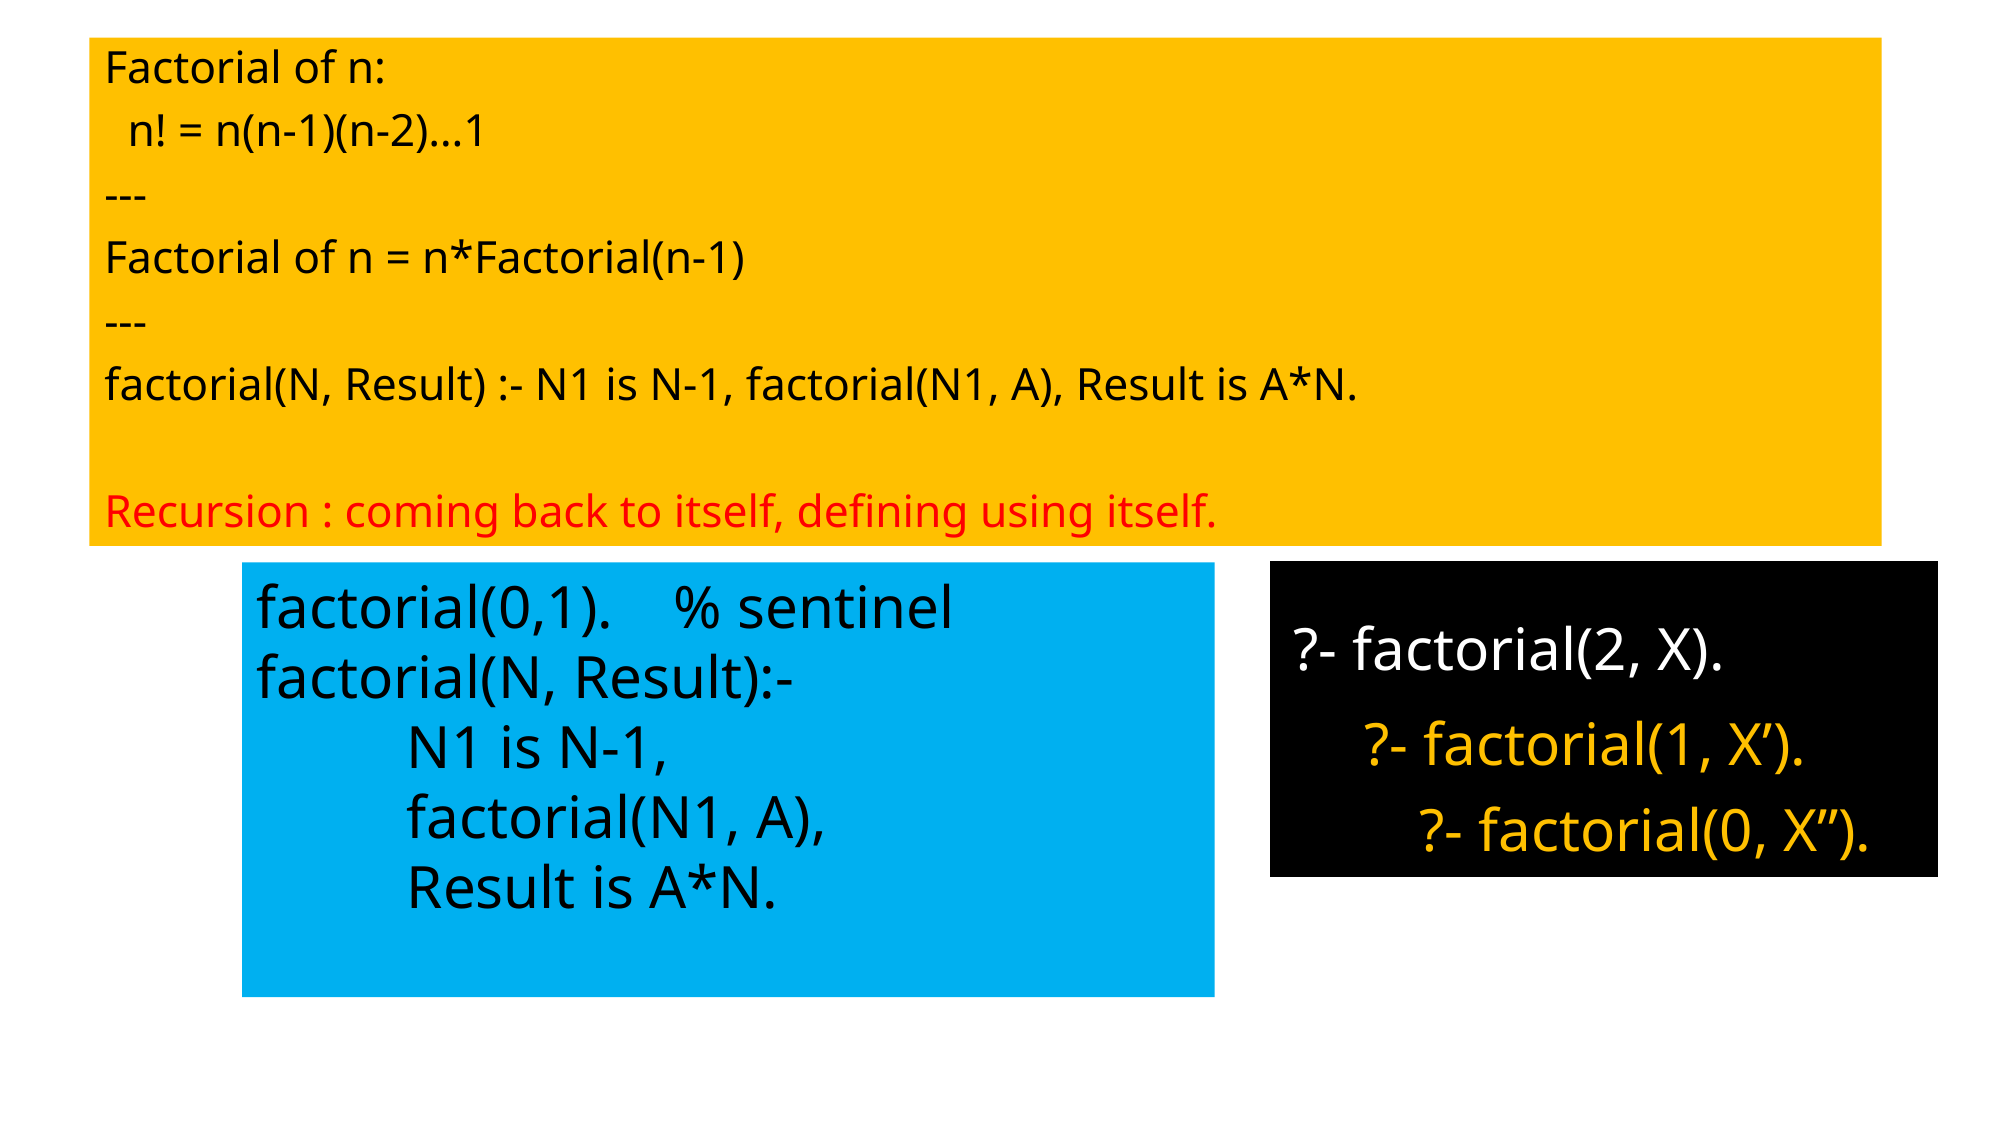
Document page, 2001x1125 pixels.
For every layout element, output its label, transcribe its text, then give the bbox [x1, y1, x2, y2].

text_box ?- factorial(2, X). [1278, 604, 1984, 760]
text_box ?- factorial(1, X’). [1349, 699, 1858, 855]
text_box factorial(0,1). % sentinel factorial(N, Result):- N1 is N-1, factorial(N1, A), Result is A*N. [242, 562, 1215, 998]
text_box [1270, 561, 1938, 877]
text_box ?- factorial(0, X’’). [1404, 785, 1913, 941]
list Factorial of n: n! = n(n-1)(n-2)…1 --- Factorial of n = n*Factorial(n-1) --- factorial(N, Result) :- N1 is N-1, factorial(N1, A), Result is A*N. Recursion : coming back to itself, defining using itself. [89, 37, 1882, 546]
